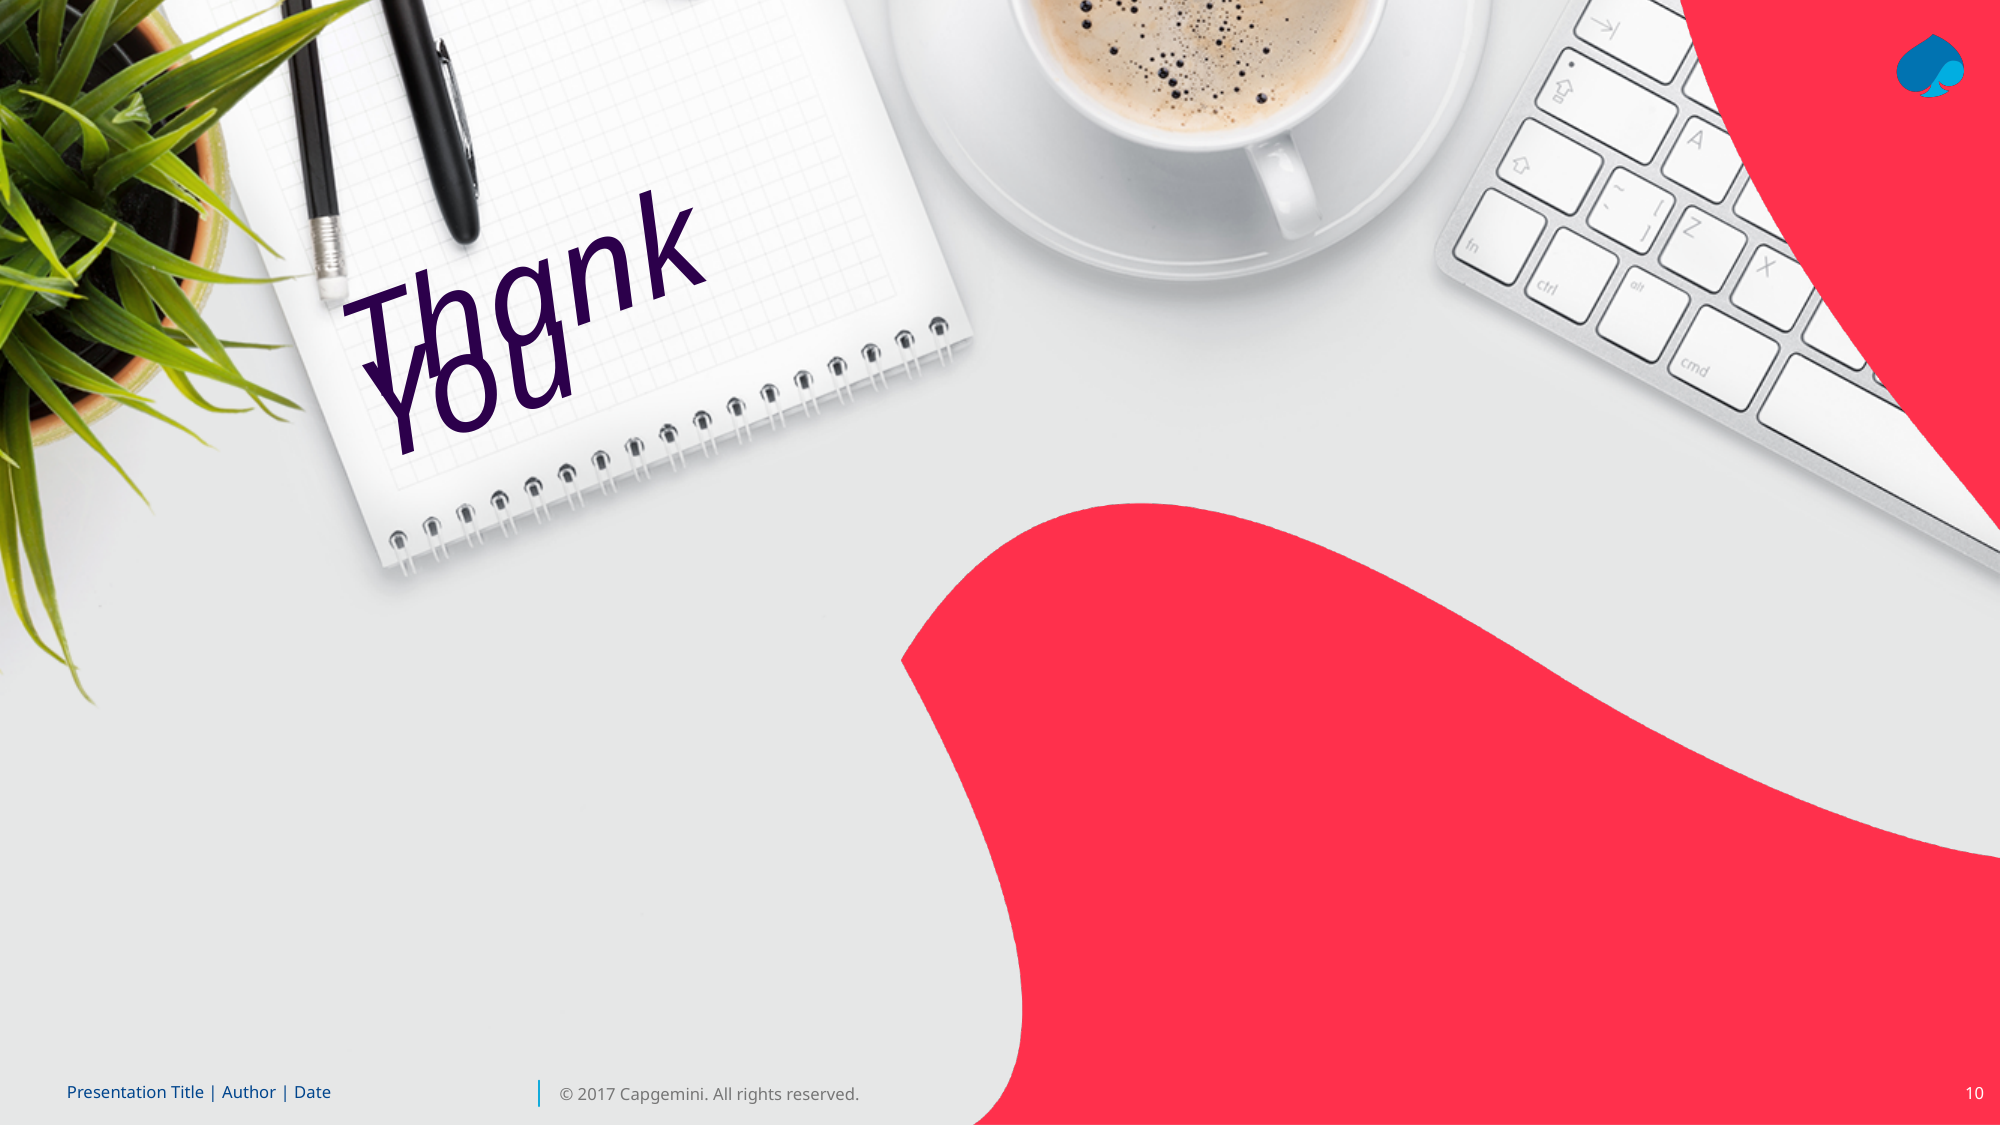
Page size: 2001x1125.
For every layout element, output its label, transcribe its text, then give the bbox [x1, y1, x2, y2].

title Thank You [300, 37, 934, 496]
picture [0, 0, 900, 1125]
picture [902, 0, 2000, 1125]
